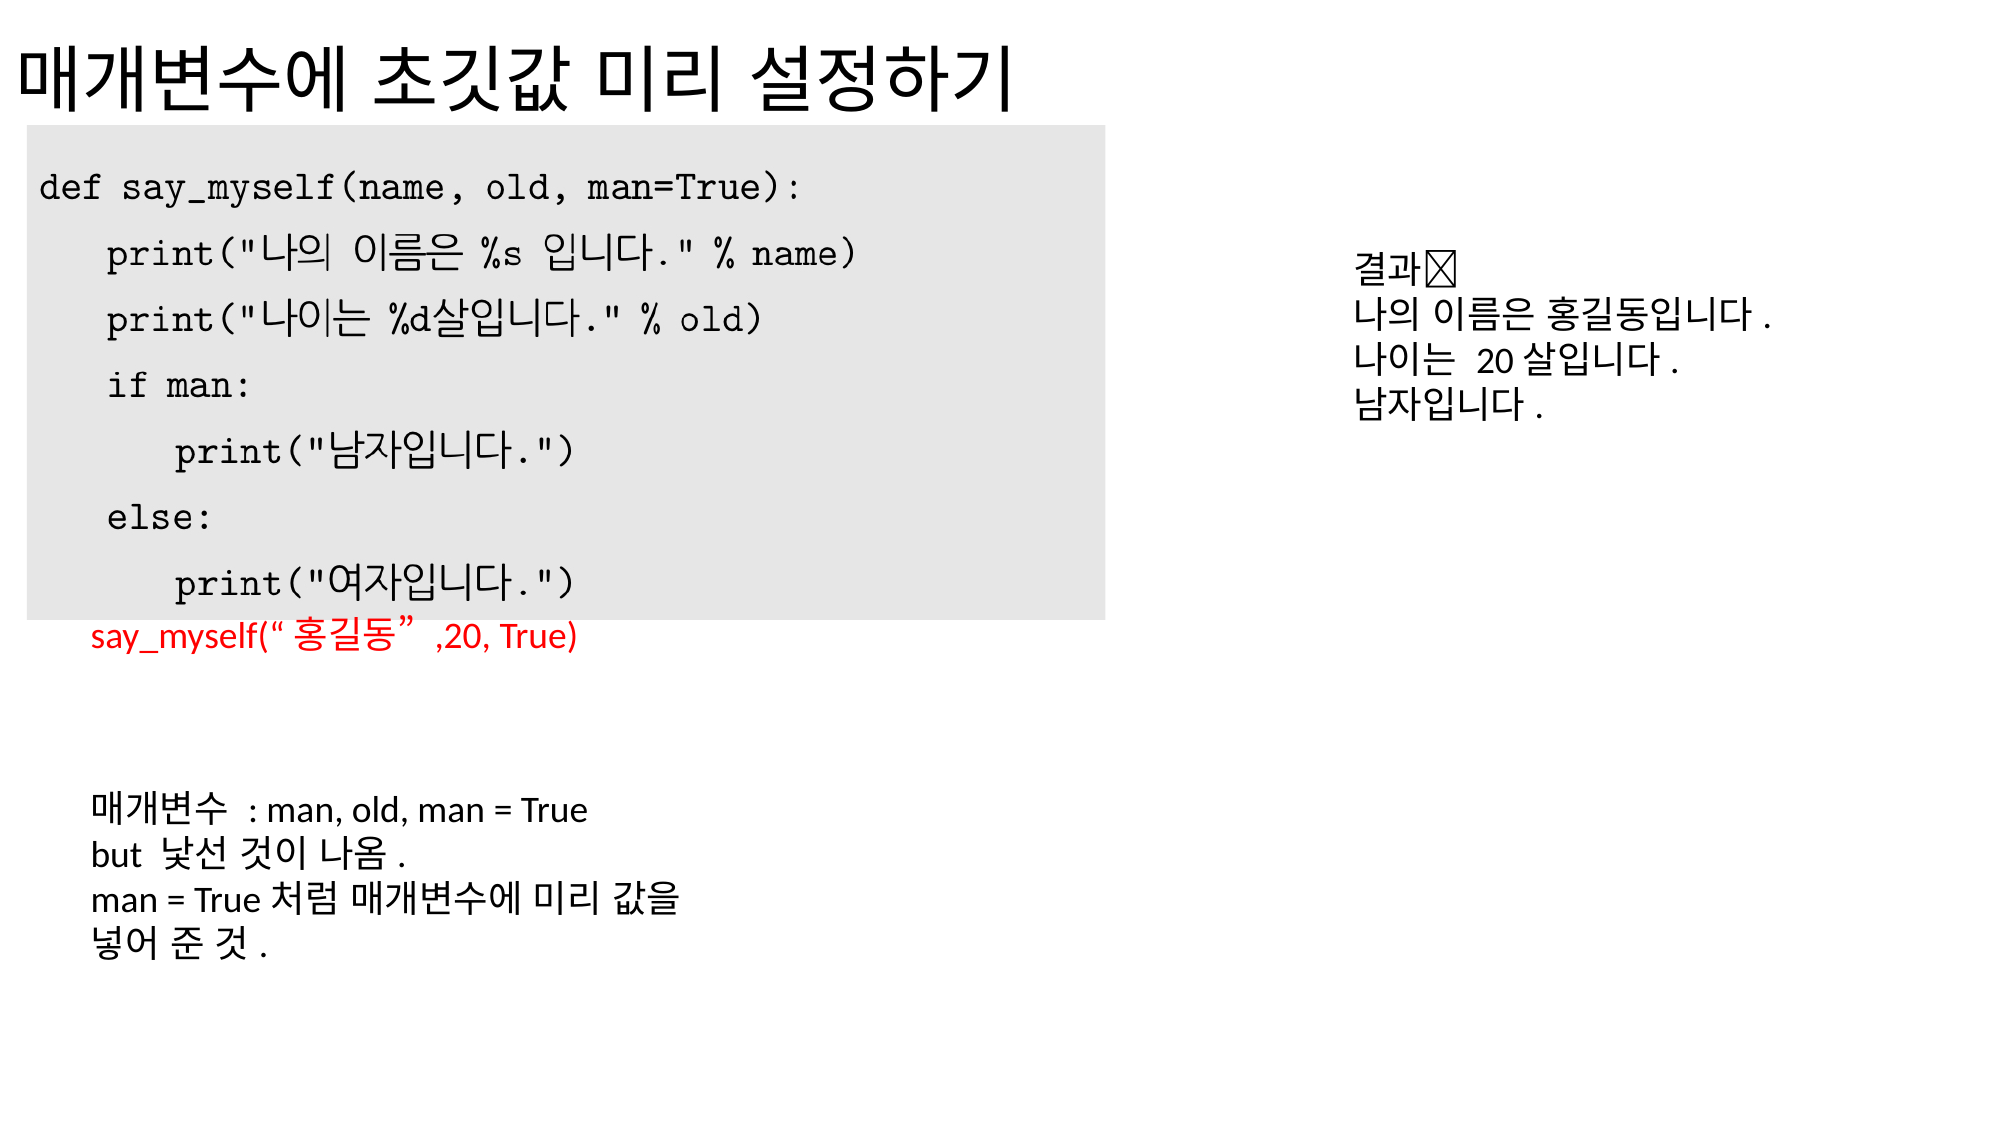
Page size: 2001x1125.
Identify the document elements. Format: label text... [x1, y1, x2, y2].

text_box 매개변수 : man, old, man = True but 낯선 것이 나옴. man = True처럼 매개변수에 미리 값을 넣어 준 것. [75, 777, 700, 973]
title 매개변수에 초깃값 미리 설정하기 [0, 0, 1133, 166]
text_box 결과 나의 이름은 홍길동입니다. 나이는 20살입니다. 남자입니다. [1338, 238, 1824, 434]
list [26, 125, 1106, 620]
text_box say_myself(“홍길동” ,20, True) [75, 620, 599, 664]
